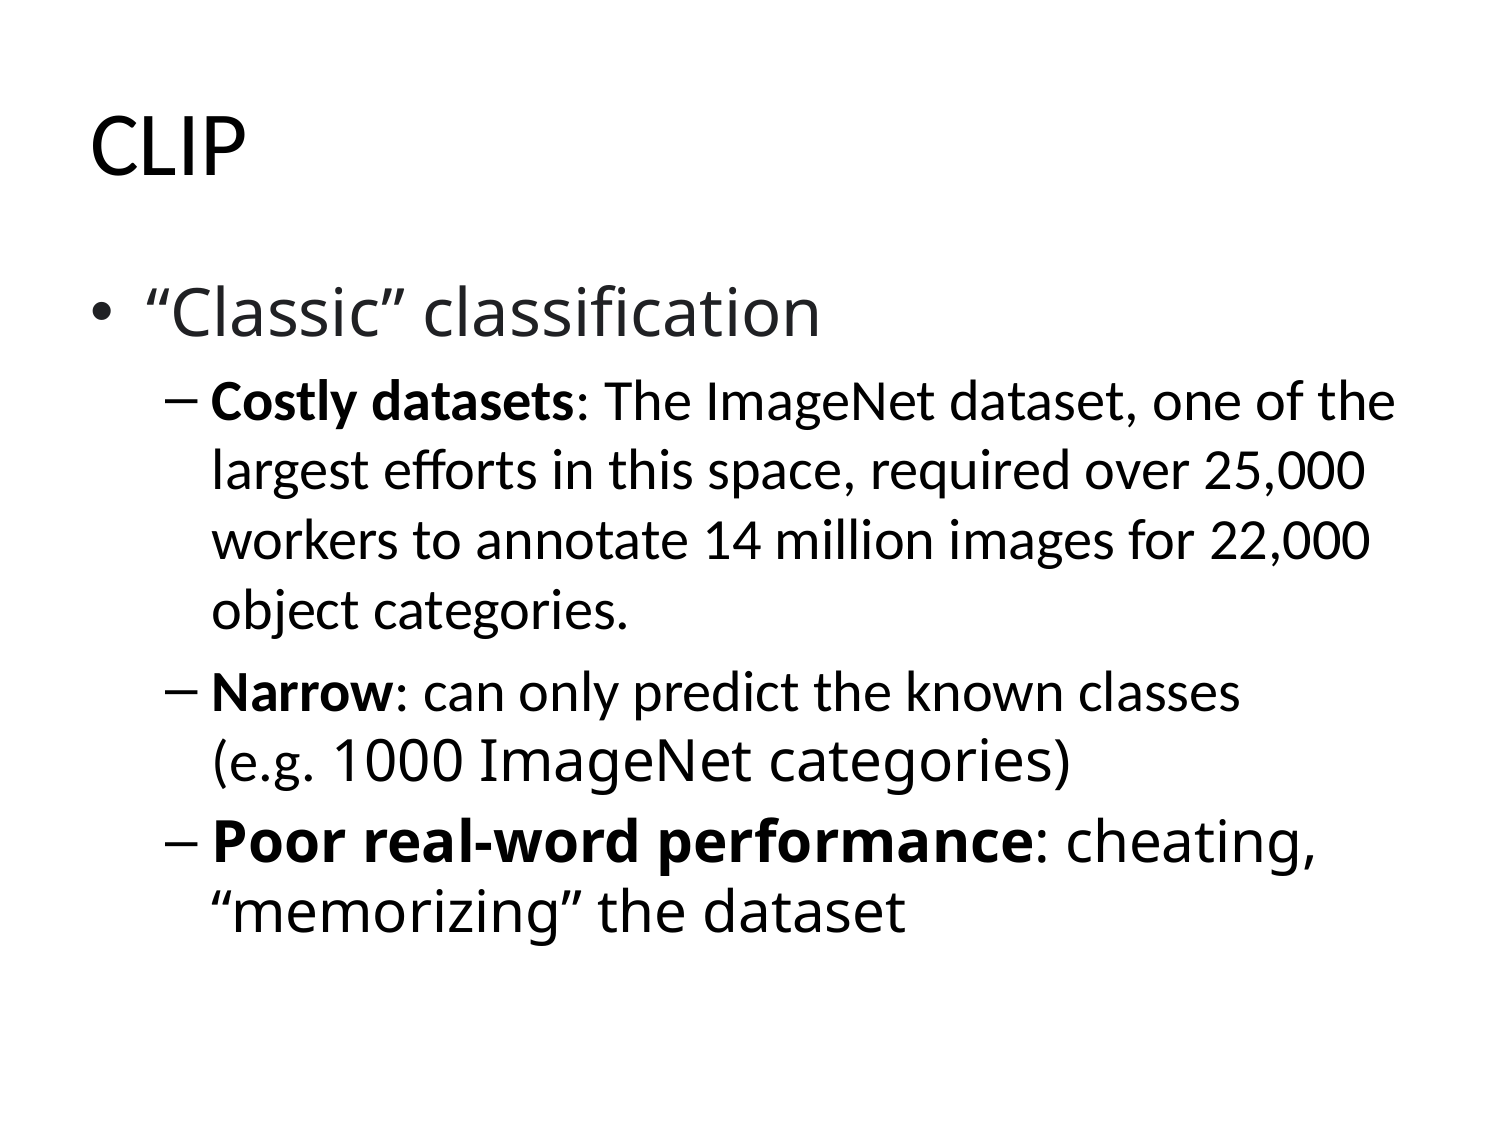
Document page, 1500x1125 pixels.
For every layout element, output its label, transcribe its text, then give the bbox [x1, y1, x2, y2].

list “Classic” classification Costly datasets: The ImageNet dataset, one of the largest efforts in this space, required over 25,000 workers to annotate 14 million images for 22,000 object categories. Narrow: can only predict the known classes (e.g. 1000 ImageNet categories) Poor real-word performance: cheating, “memorizing” the dataset [75, 262, 1425, 1005]
title CLIP [75, 45, 1425, 233]
